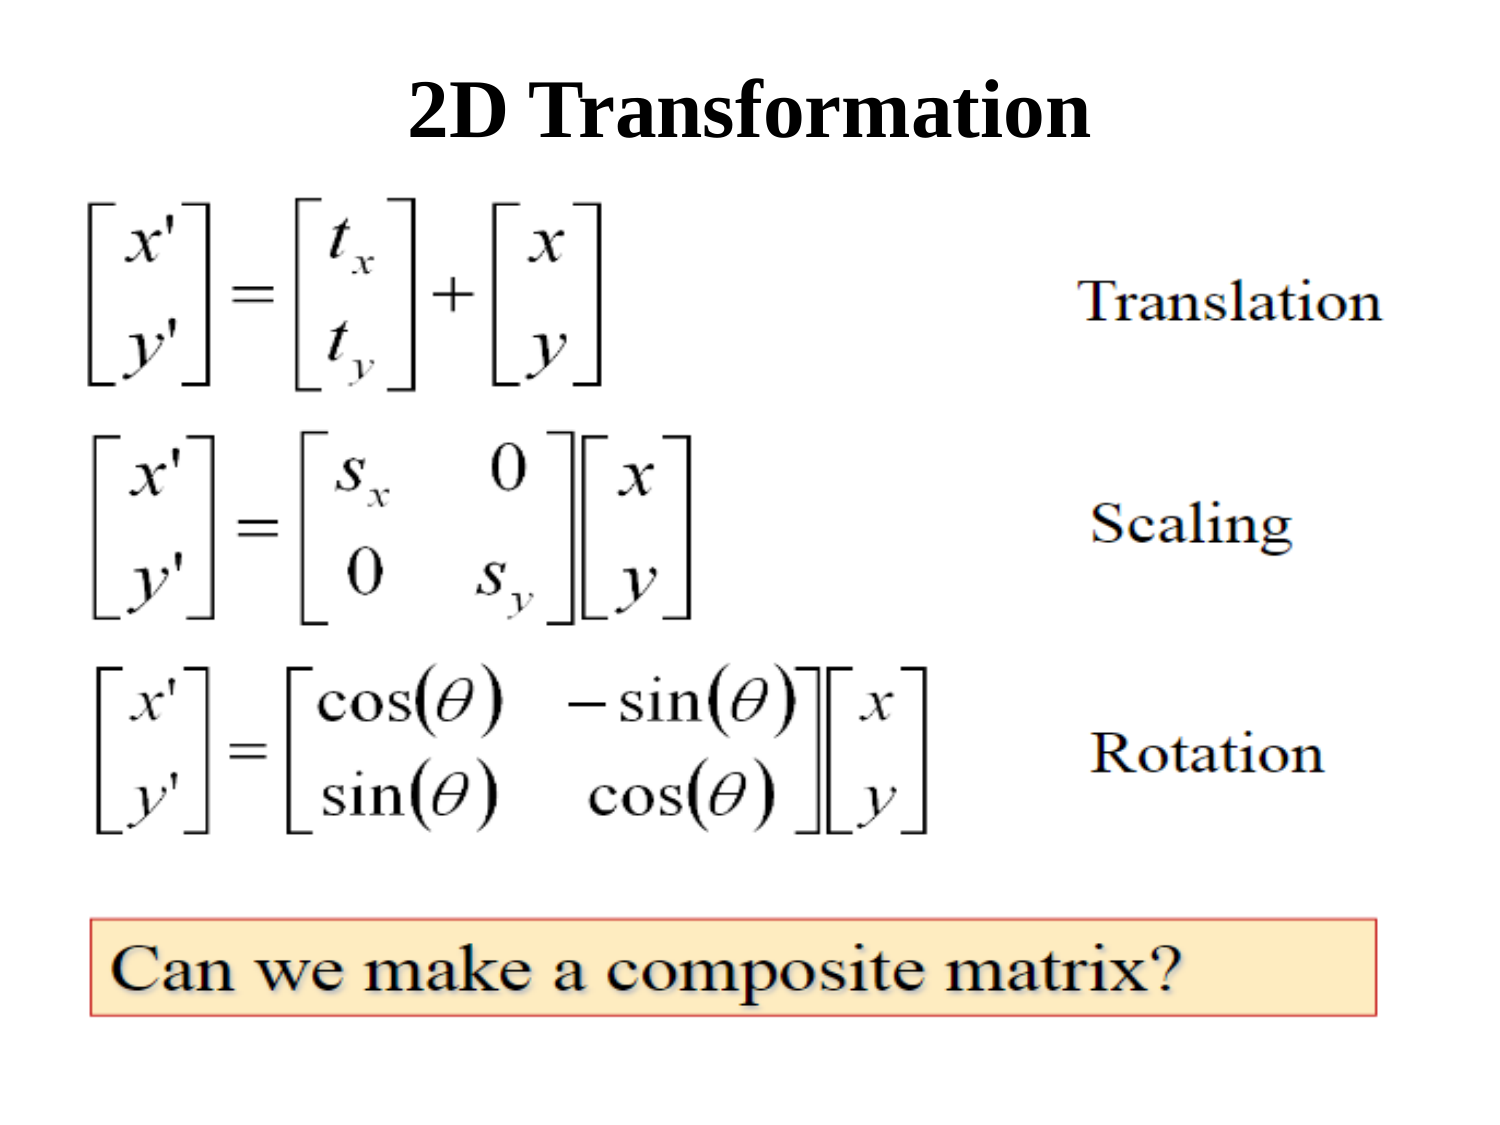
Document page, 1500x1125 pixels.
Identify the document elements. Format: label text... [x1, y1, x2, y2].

title 2D Transformation [75, 45, 1425, 163]
picture [62, 174, 1451, 1038]
